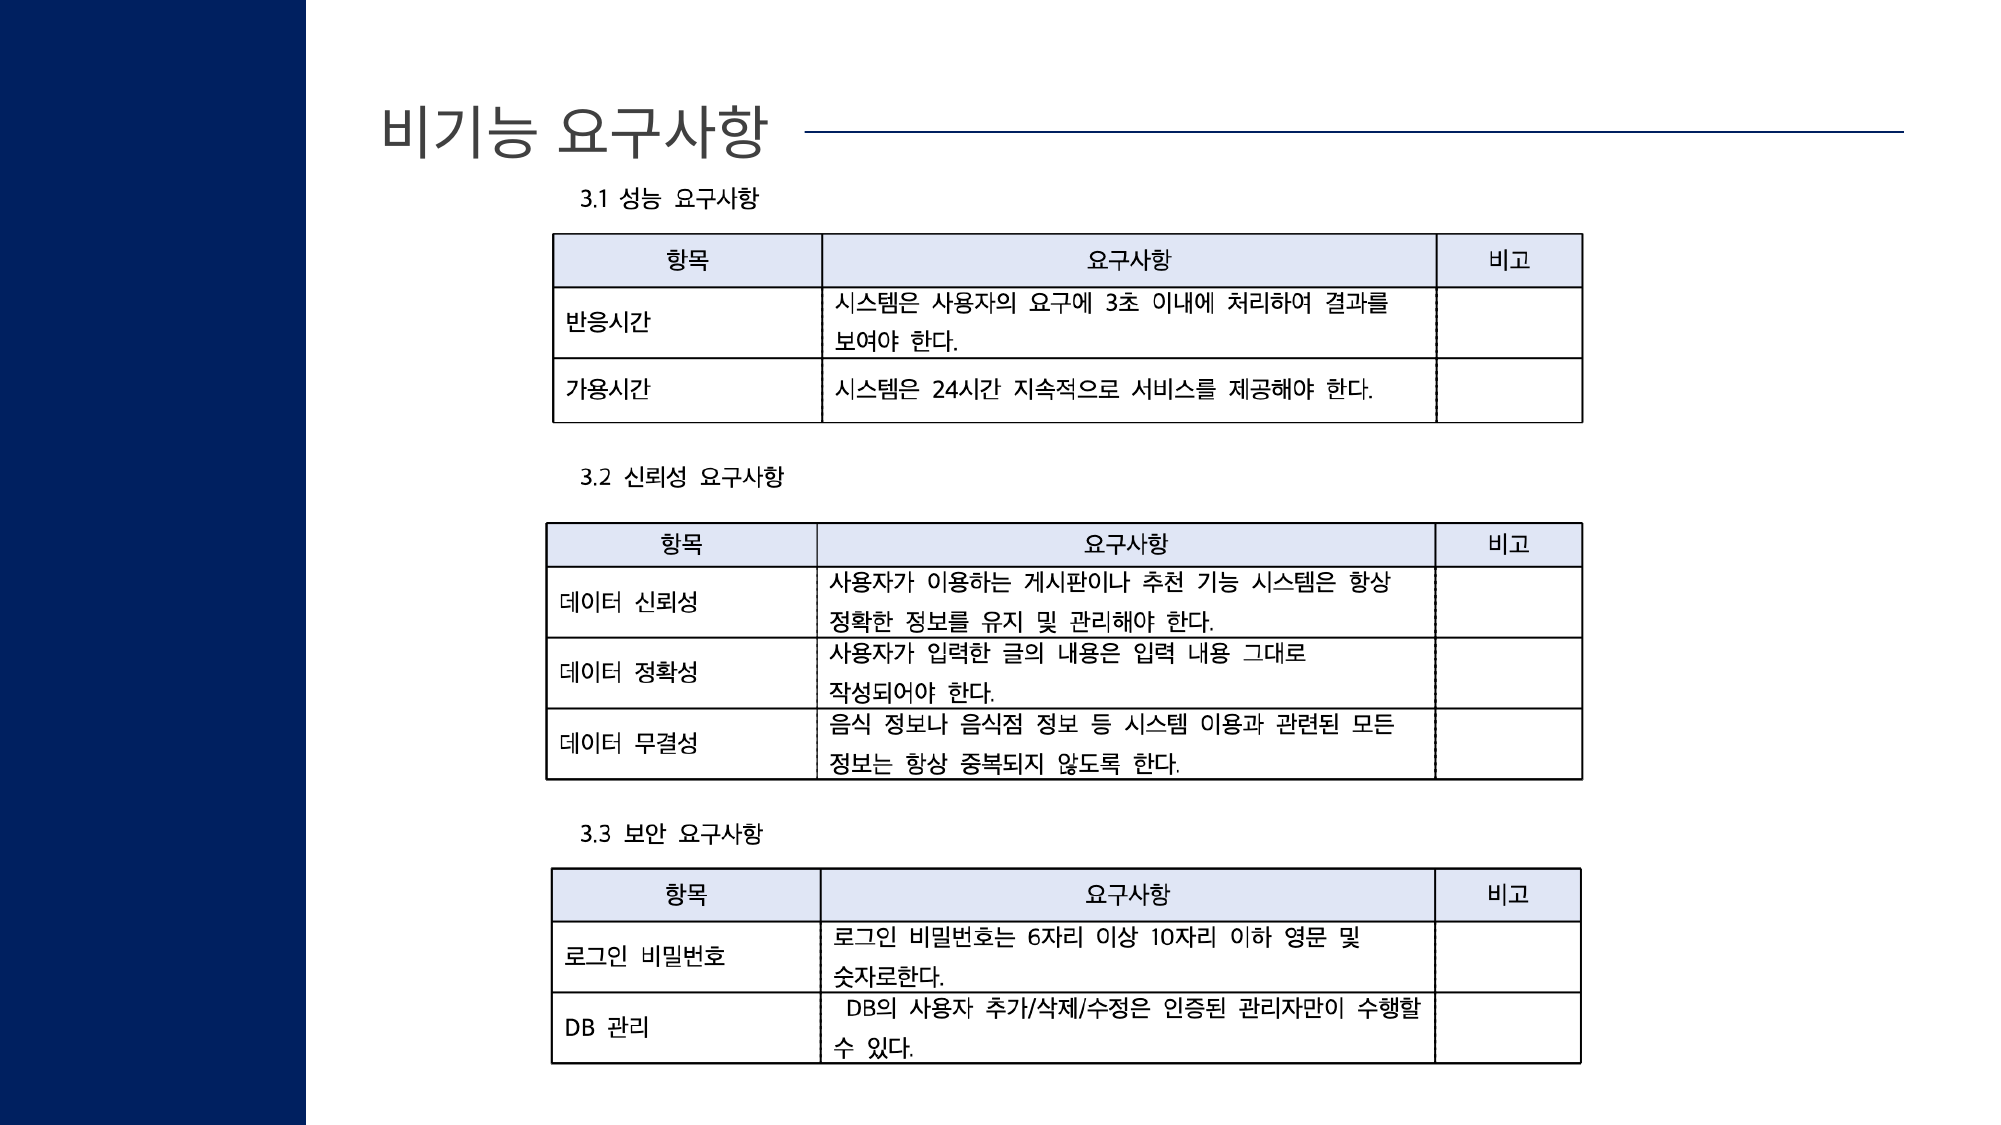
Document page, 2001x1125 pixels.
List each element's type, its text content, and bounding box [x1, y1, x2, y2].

picture [526, 174, 1608, 1085]
list 비기능 요구사항 [364, 89, 805, 175]
